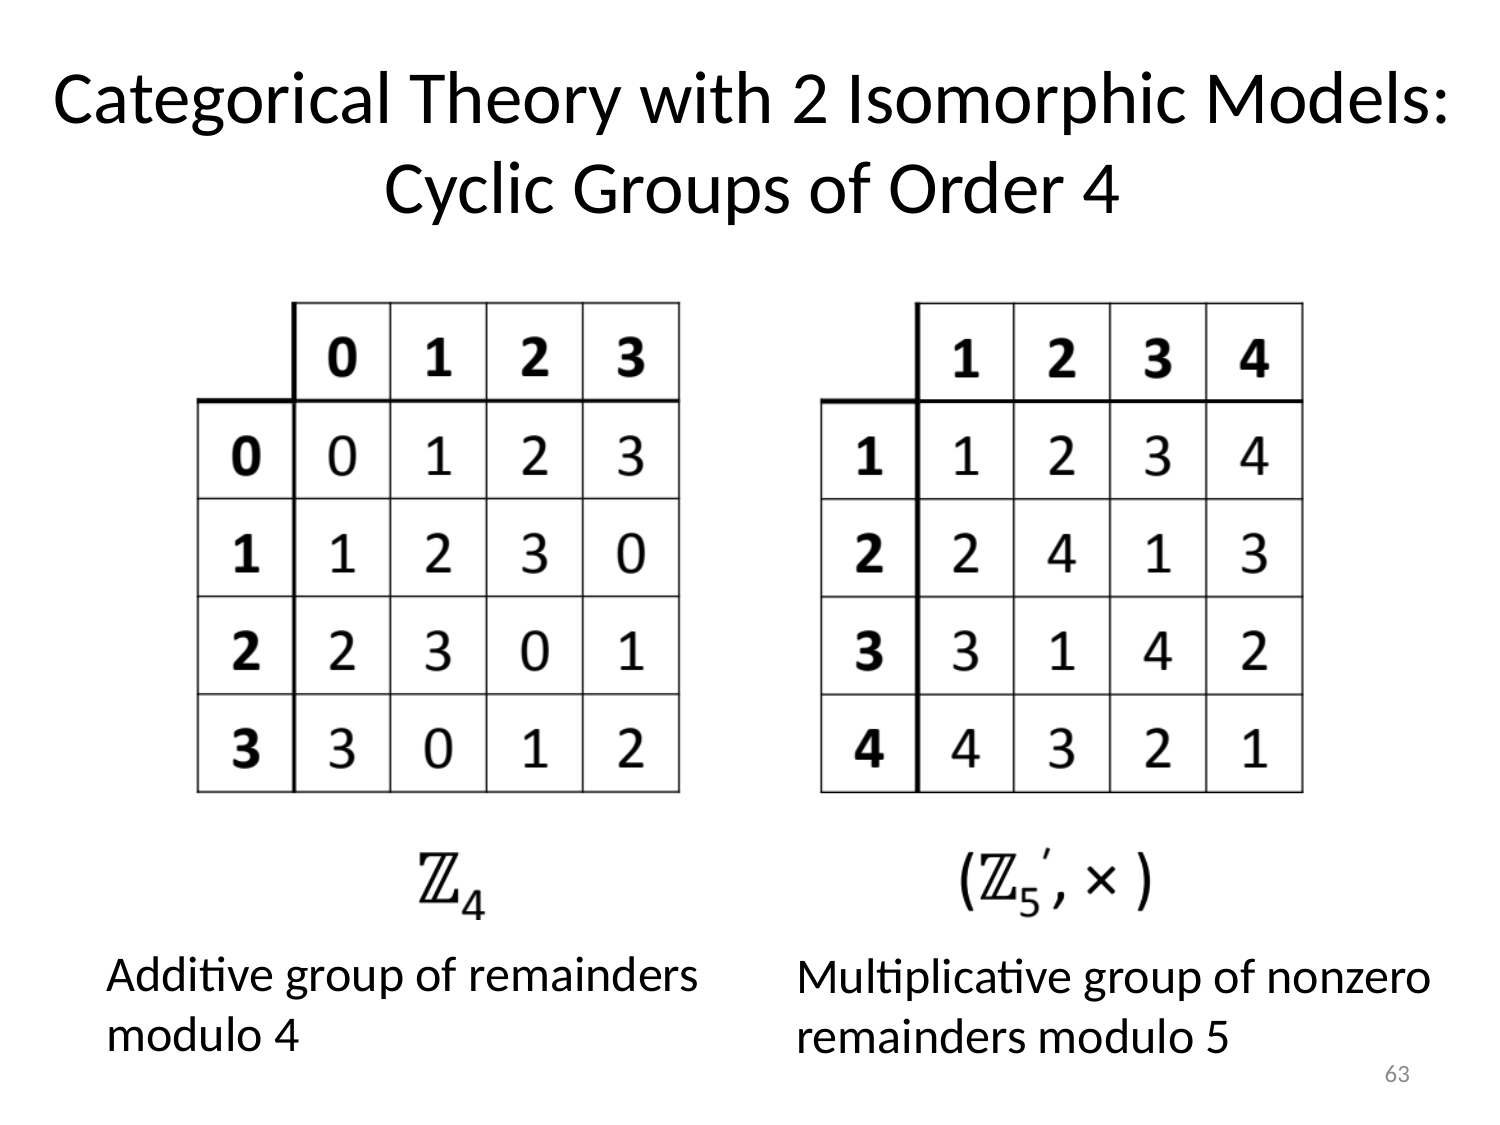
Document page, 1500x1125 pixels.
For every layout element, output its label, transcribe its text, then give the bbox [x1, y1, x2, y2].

text_box Multiplicative group of nonzero remainders modulo 5 [781, 936, 1455, 1072]
title Categorical Theory with 2 Isomorphic Models: Cyclic Groups of Order 4 [37, 45, 1469, 233]
text_box Additive group of remainders modulo 4 [91, 934, 738, 1069]
slide_number 63 [1074, 1042, 1425, 1103]
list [160, 287, 1340, 920]
